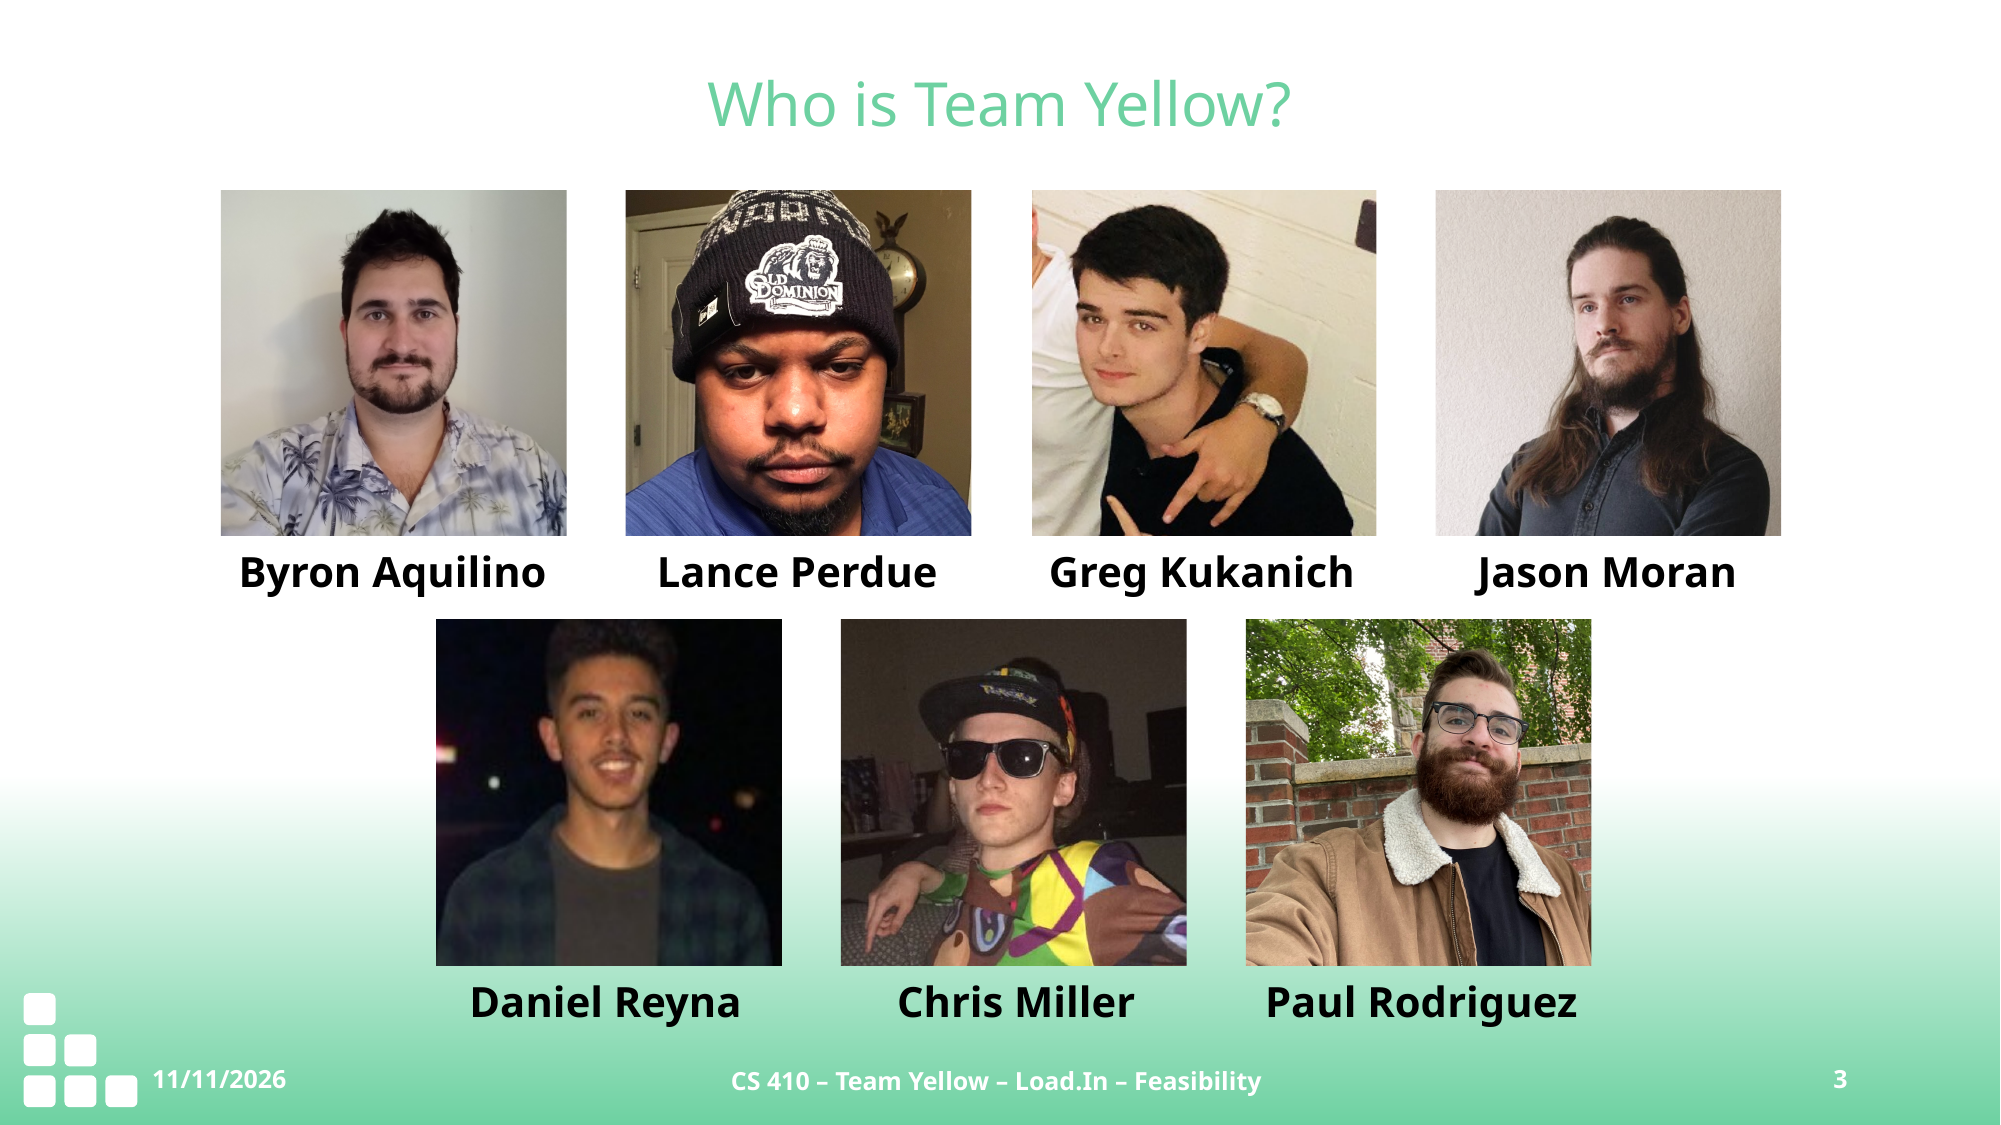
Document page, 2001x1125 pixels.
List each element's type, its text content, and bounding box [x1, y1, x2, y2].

text_box CS 410 – Team Yellow – Load.In – Feasibility [662, 1039, 1338, 1125]
text_box 3 [1412, 1035, 1863, 1125]
text_box 11/1/2020 [137, 1035, 588, 1125]
text_box Who is Team Yellow? [137, 59, 1863, 150]
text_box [218, 189, 1782, 1033]
